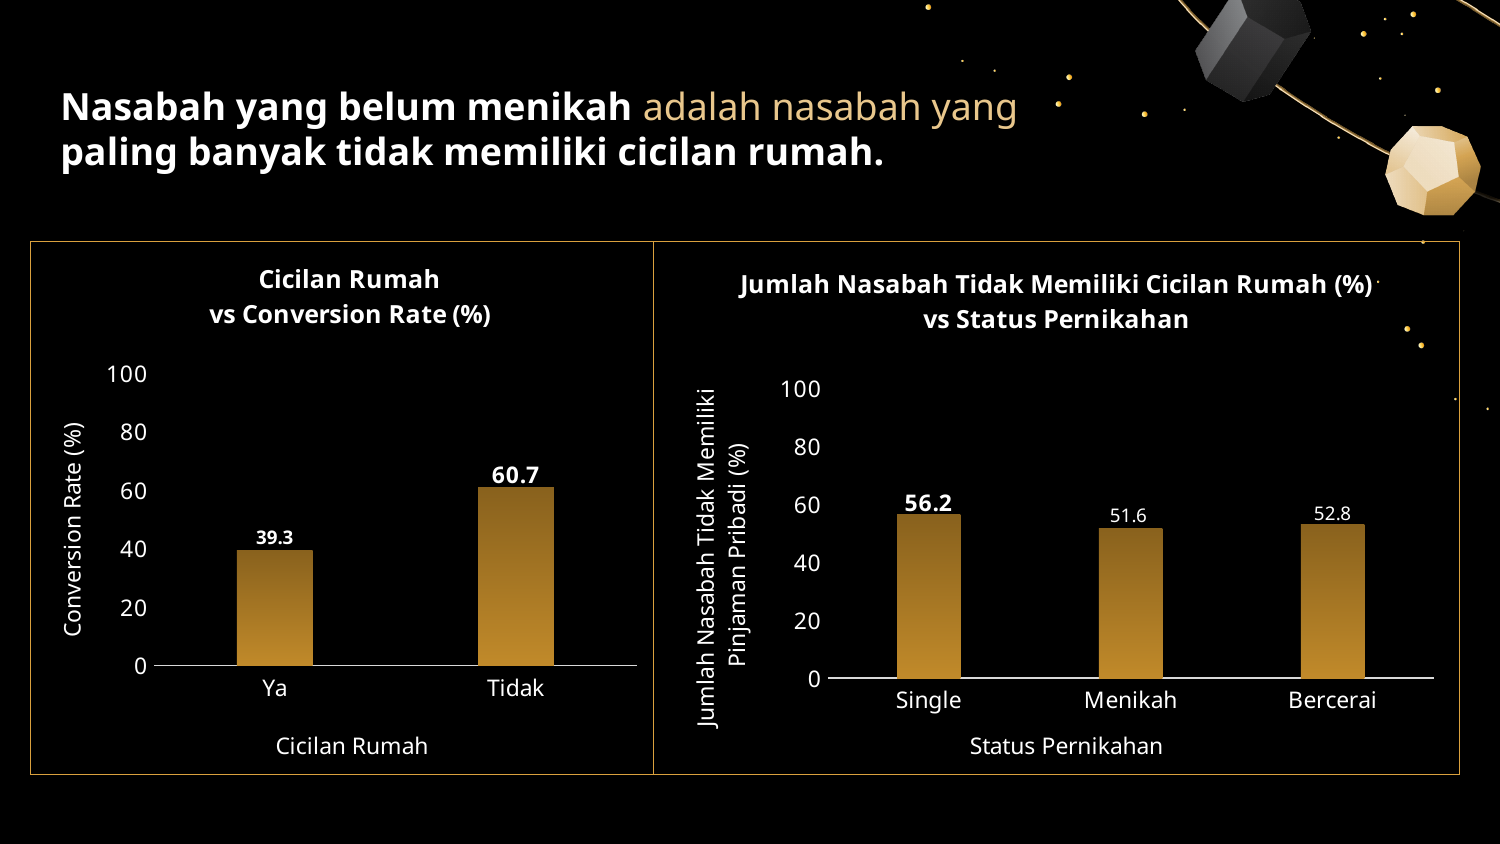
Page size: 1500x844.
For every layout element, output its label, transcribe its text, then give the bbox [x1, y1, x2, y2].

picture [844, 0, 1500, 455]
chart [29, 240, 1461, 775]
text_box Nasabah yang belum menikah adalah nasabah yang paling banyak tidak memiliki cicilan rumah. [45, 83, 1114, 171]
